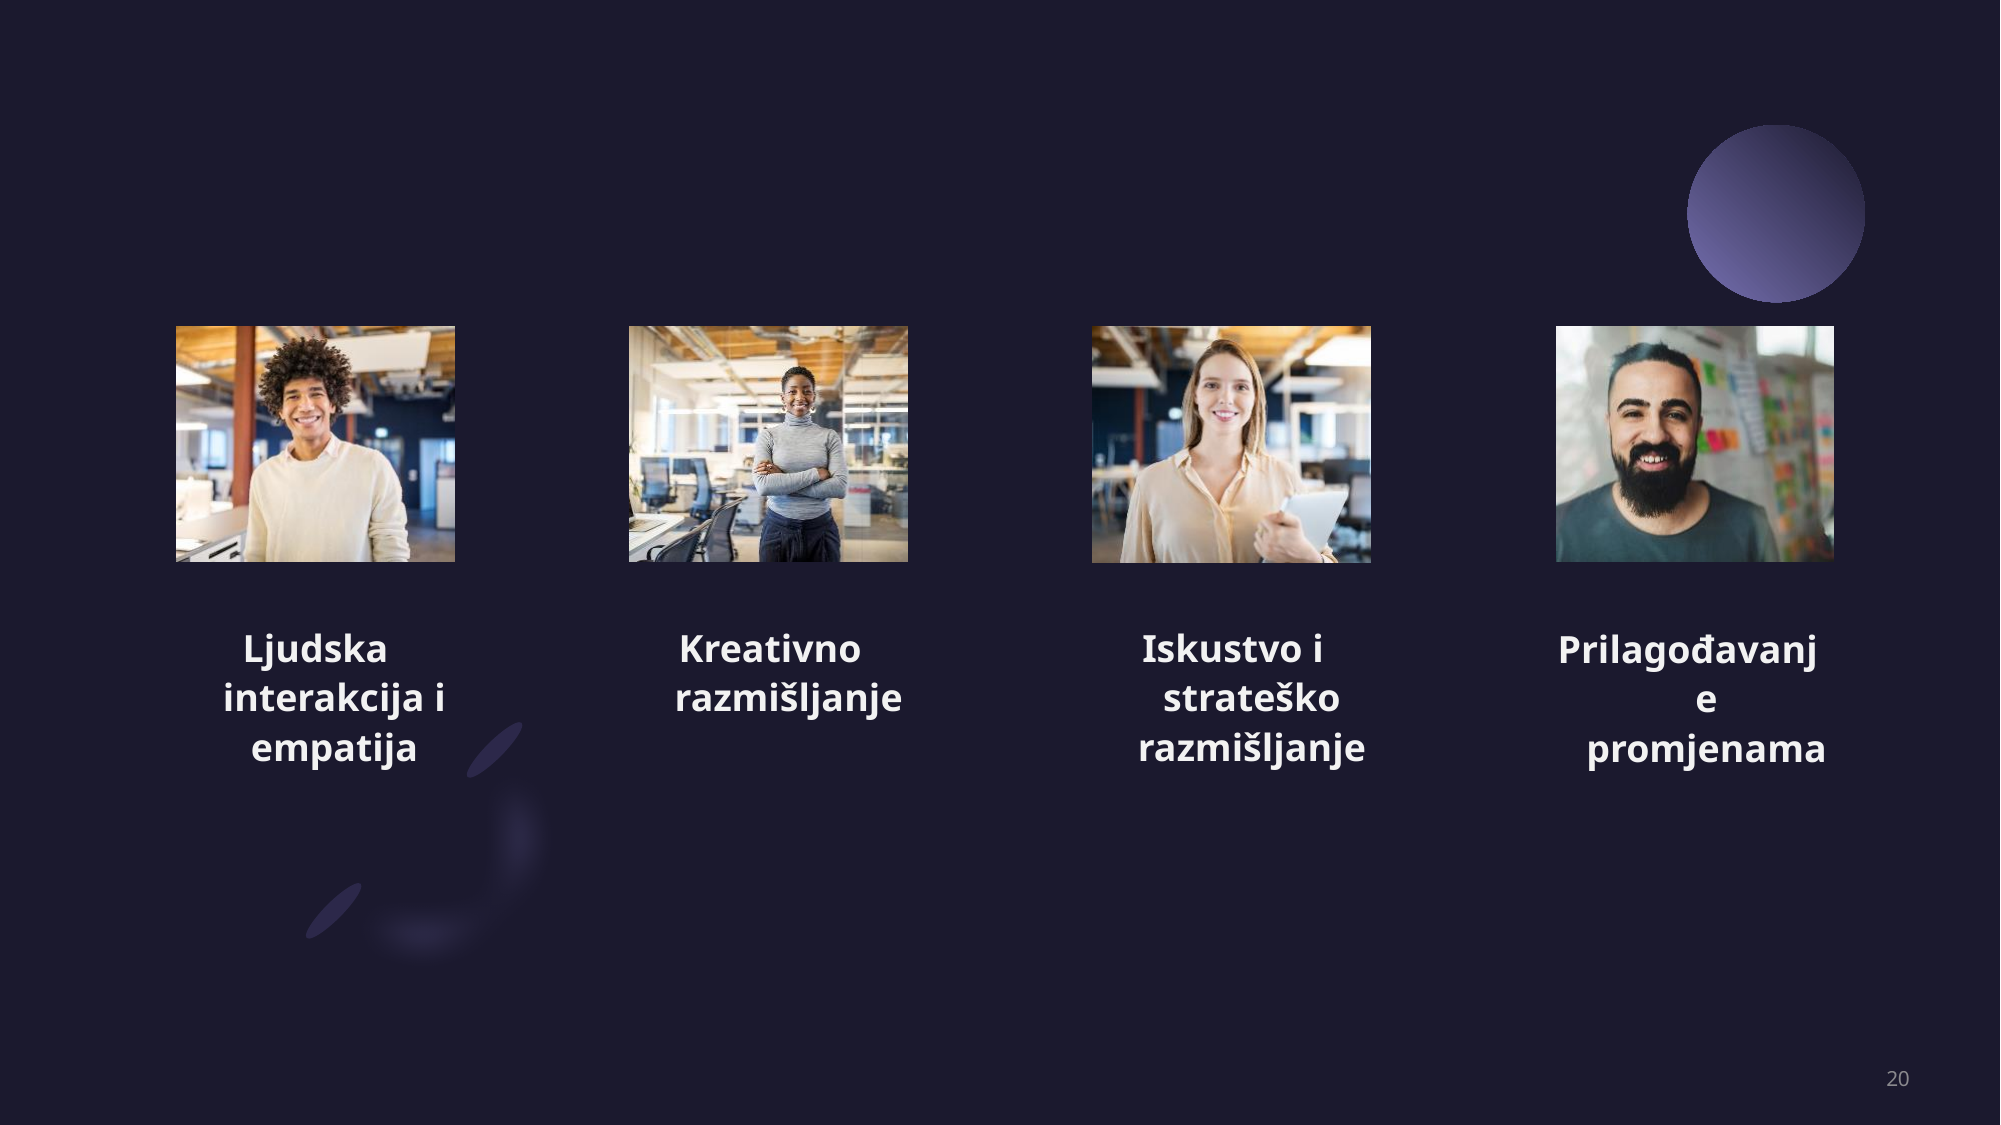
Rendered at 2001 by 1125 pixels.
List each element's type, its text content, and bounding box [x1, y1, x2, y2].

list Kreativno razmišljanje [629, 620, 911, 681]
list Prilagođavanje promjenama [1547, 621, 1829, 682]
picture [629, 326, 908, 563]
picture [1092, 326, 1371, 563]
list Ljudska interakcija i empatija [137, 620, 494, 681]
picture [1556, 326, 1834, 563]
slide_number 20 [1632, 1067, 1910, 1093]
picture [176, 326, 455, 563]
list Iskustvo i strateško razmišljanje [1092, 620, 1374, 681]
